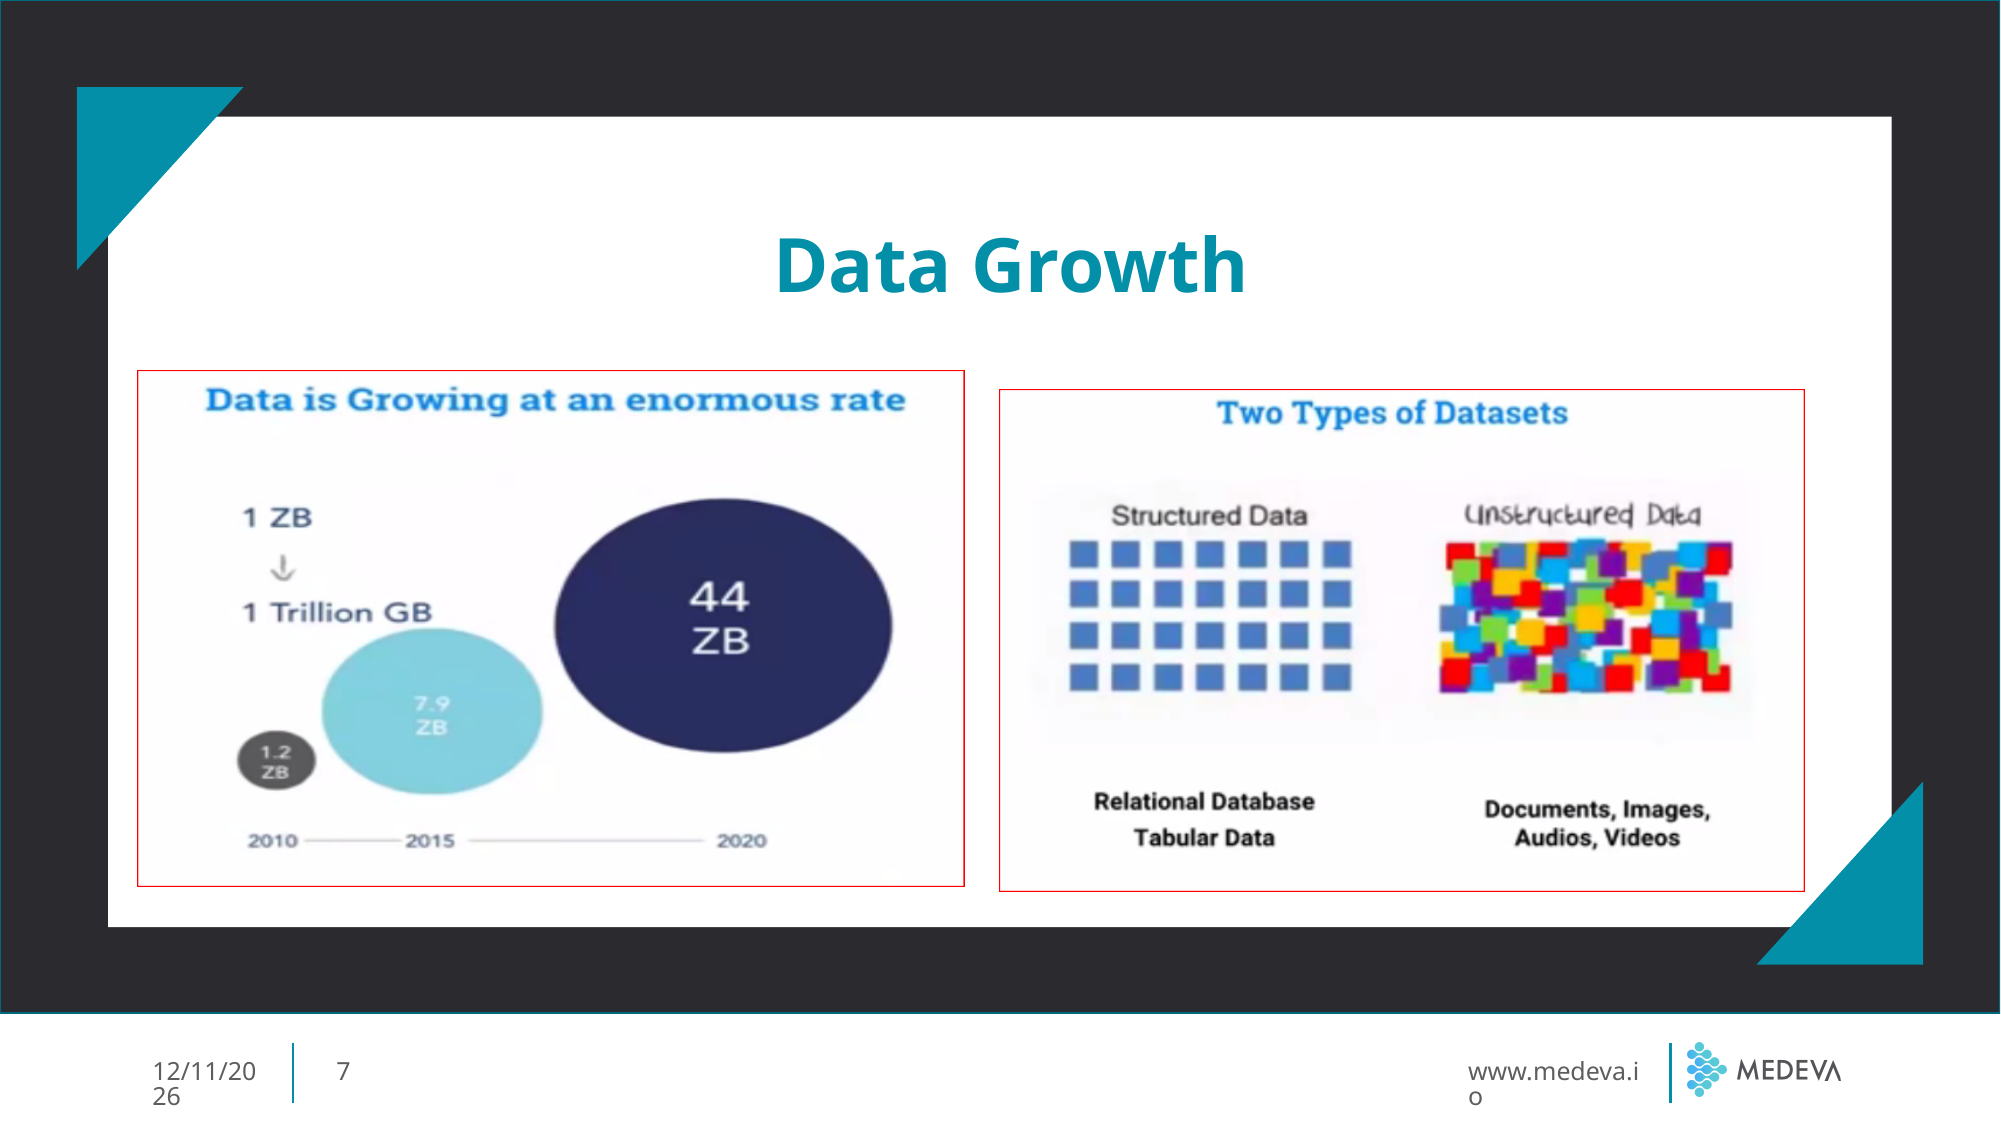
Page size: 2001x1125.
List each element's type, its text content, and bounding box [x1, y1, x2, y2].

slide_number 6 [310, 1042, 376, 1103]
footer www.medeva.io [1453, 1042, 1659, 1103]
title Data Growth [393, 205, 1630, 331]
picture [1687, 1042, 1841, 1099]
picture [999, 389, 1805, 892]
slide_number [137, 1042, 278, 1103]
picture [137, 370, 965, 887]
